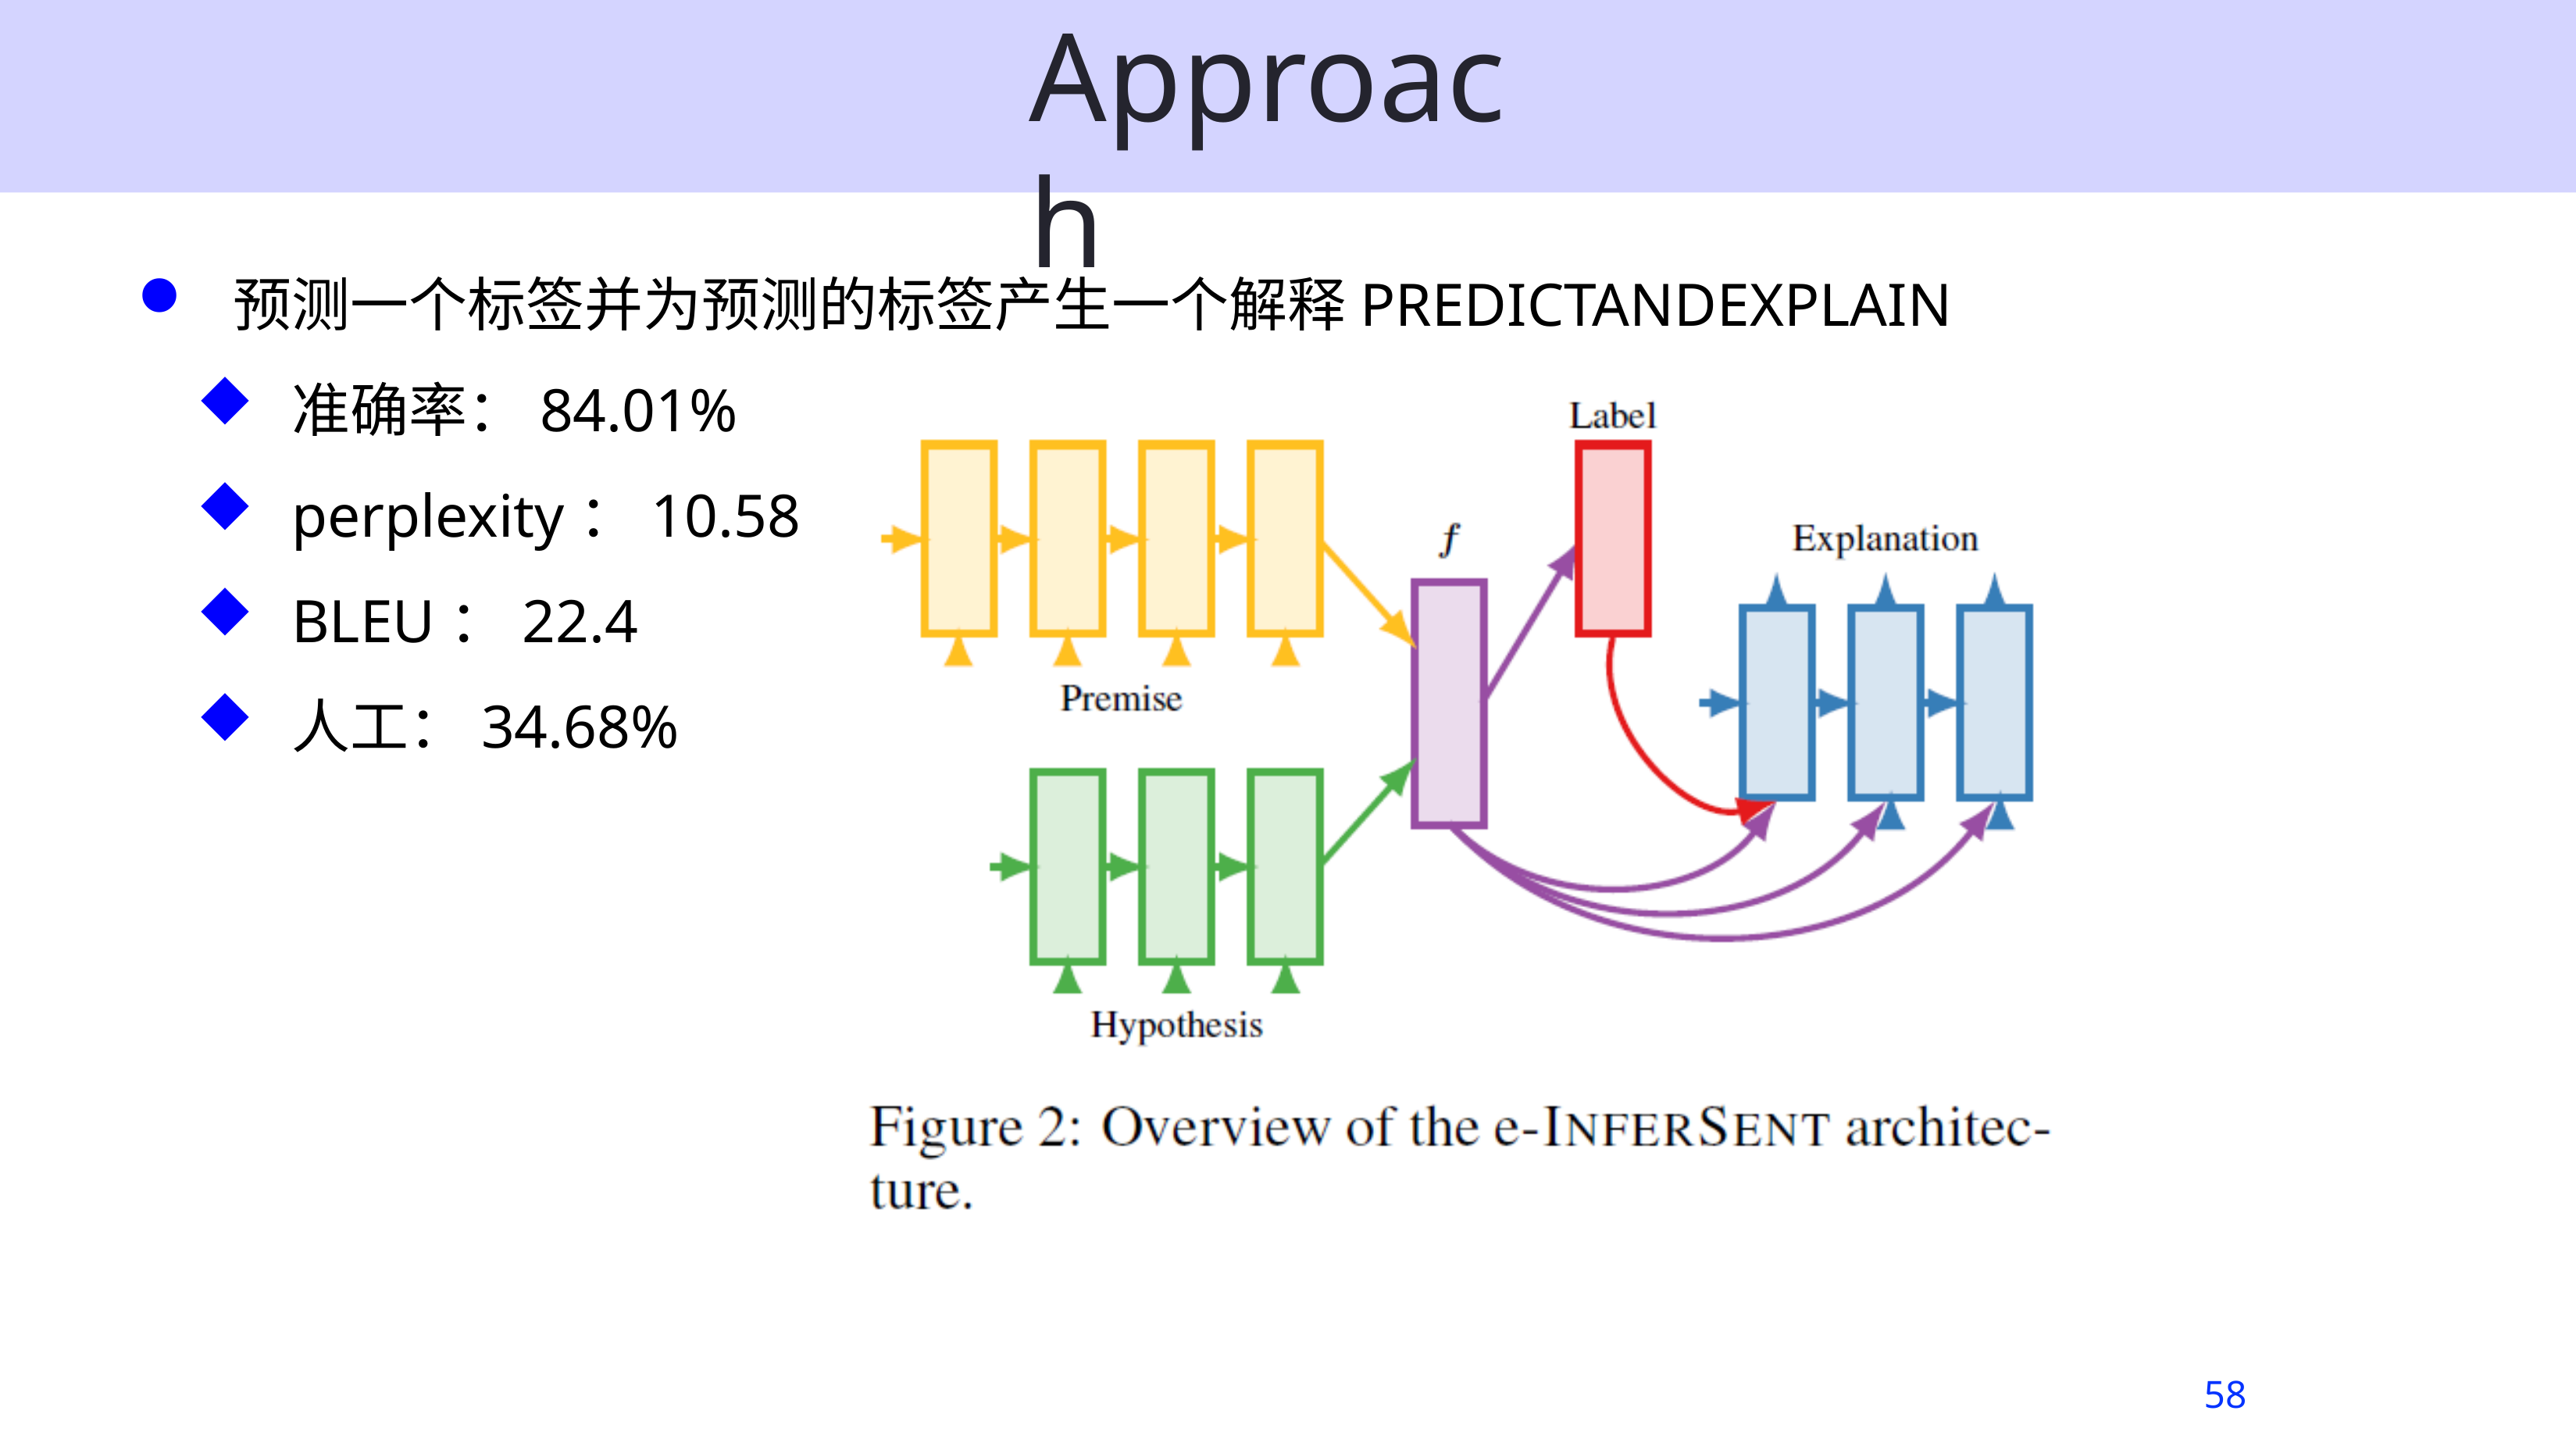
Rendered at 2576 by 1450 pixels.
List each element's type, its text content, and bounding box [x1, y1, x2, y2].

picture [848, 362, 2114, 1223]
text_box 58 [2199, 1377, 2275, 1422]
text_box 预测一个标签并为预测的标签产生一个解释PREDICTANDEXPLAIN 准确率：84.01% perplexity：10.58 BLEU：22.4 人工：34.68% [67, 227, 2401, 871]
title Approach [1029, 0, 1547, 161]
